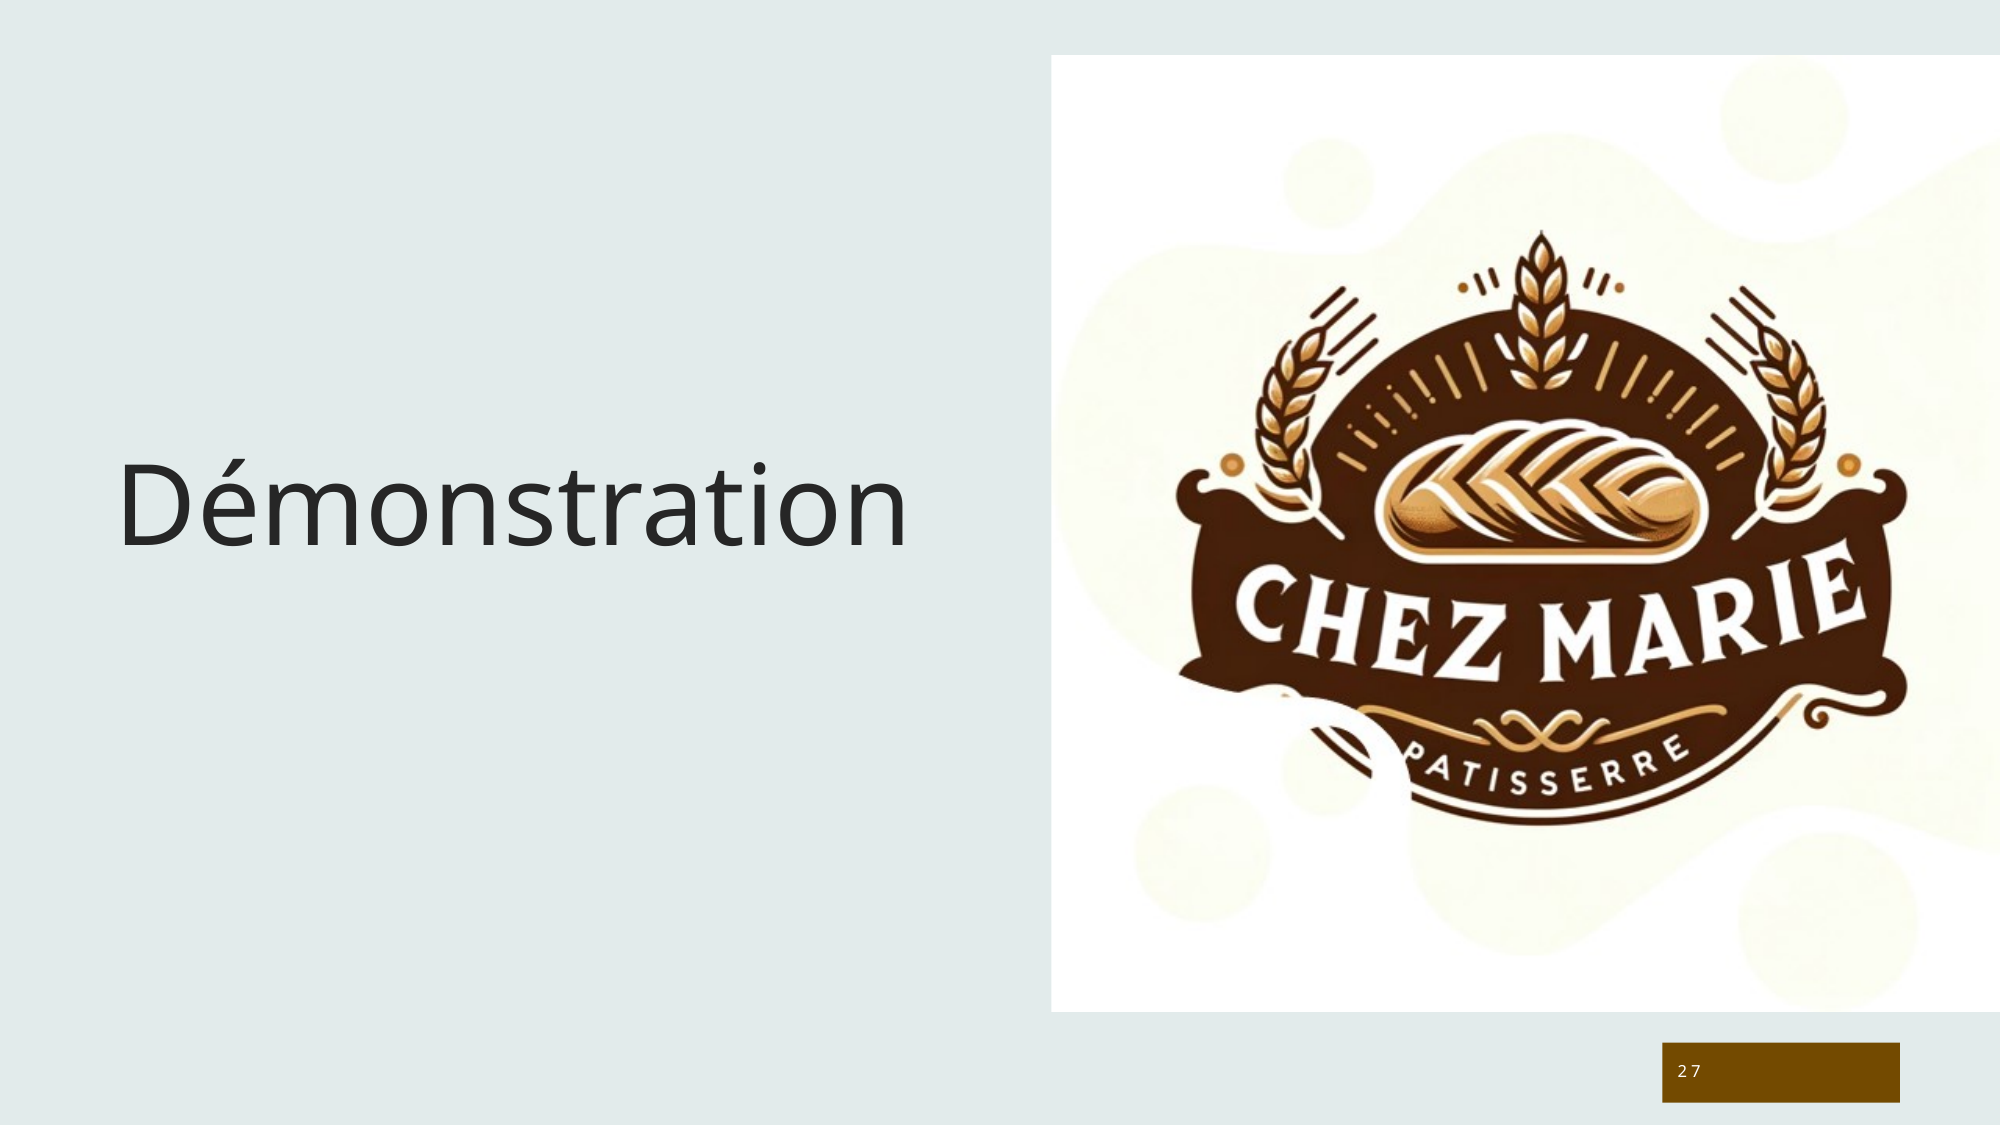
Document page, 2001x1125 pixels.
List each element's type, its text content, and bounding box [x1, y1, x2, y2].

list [1051, 55, 2000, 1012]
title Démonstration [99, 184, 1009, 576]
text_box [0, 0, 2000, 1125]
text_box 27 [1662, 1042, 1900, 1103]
